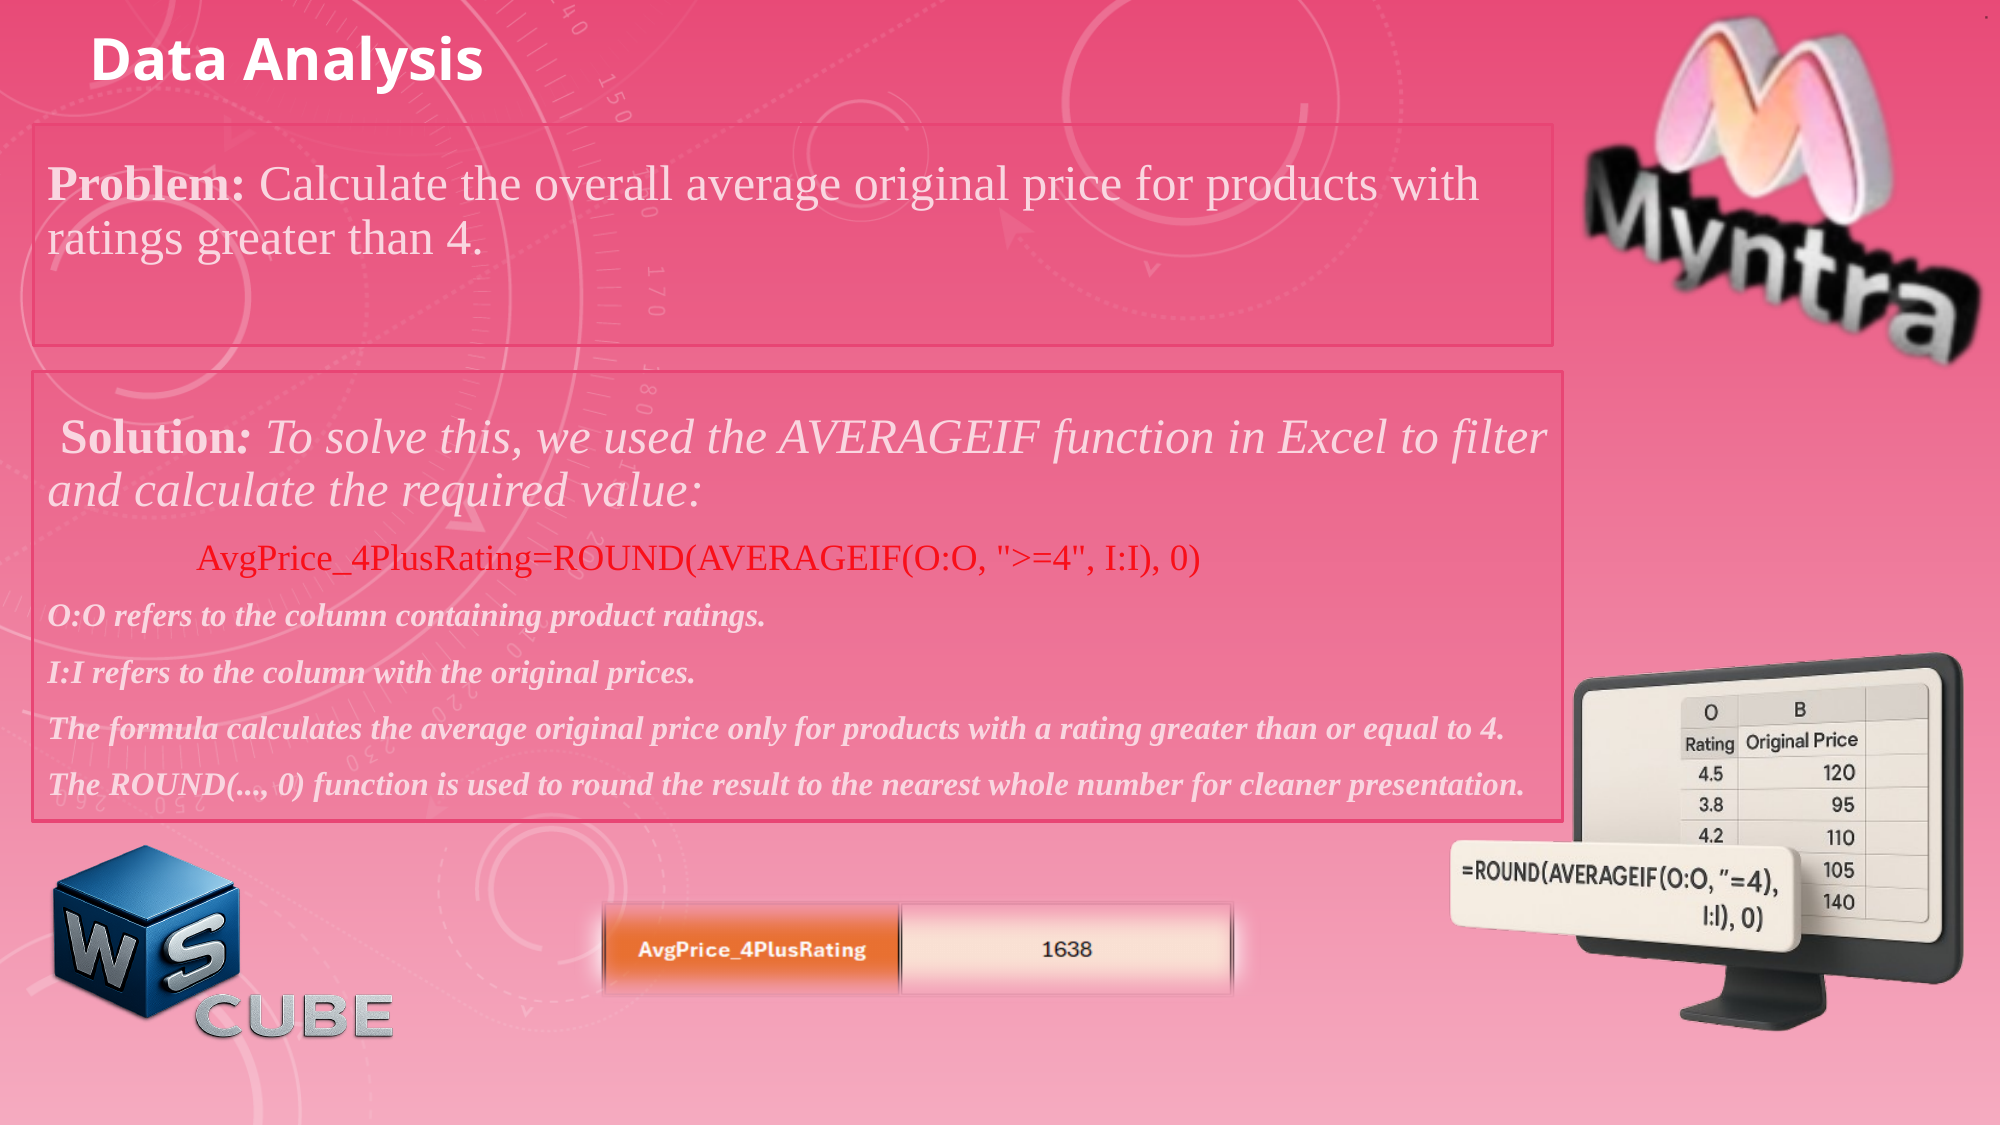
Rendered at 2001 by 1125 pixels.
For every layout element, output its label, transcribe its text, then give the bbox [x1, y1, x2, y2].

text_box Data Analysis [0, 22, 1546, 101]
picture [0, 0, 2000, 1125]
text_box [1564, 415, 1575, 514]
text_box [31, 370, 1564, 823]
text_box [32, 123, 1546, 347]
